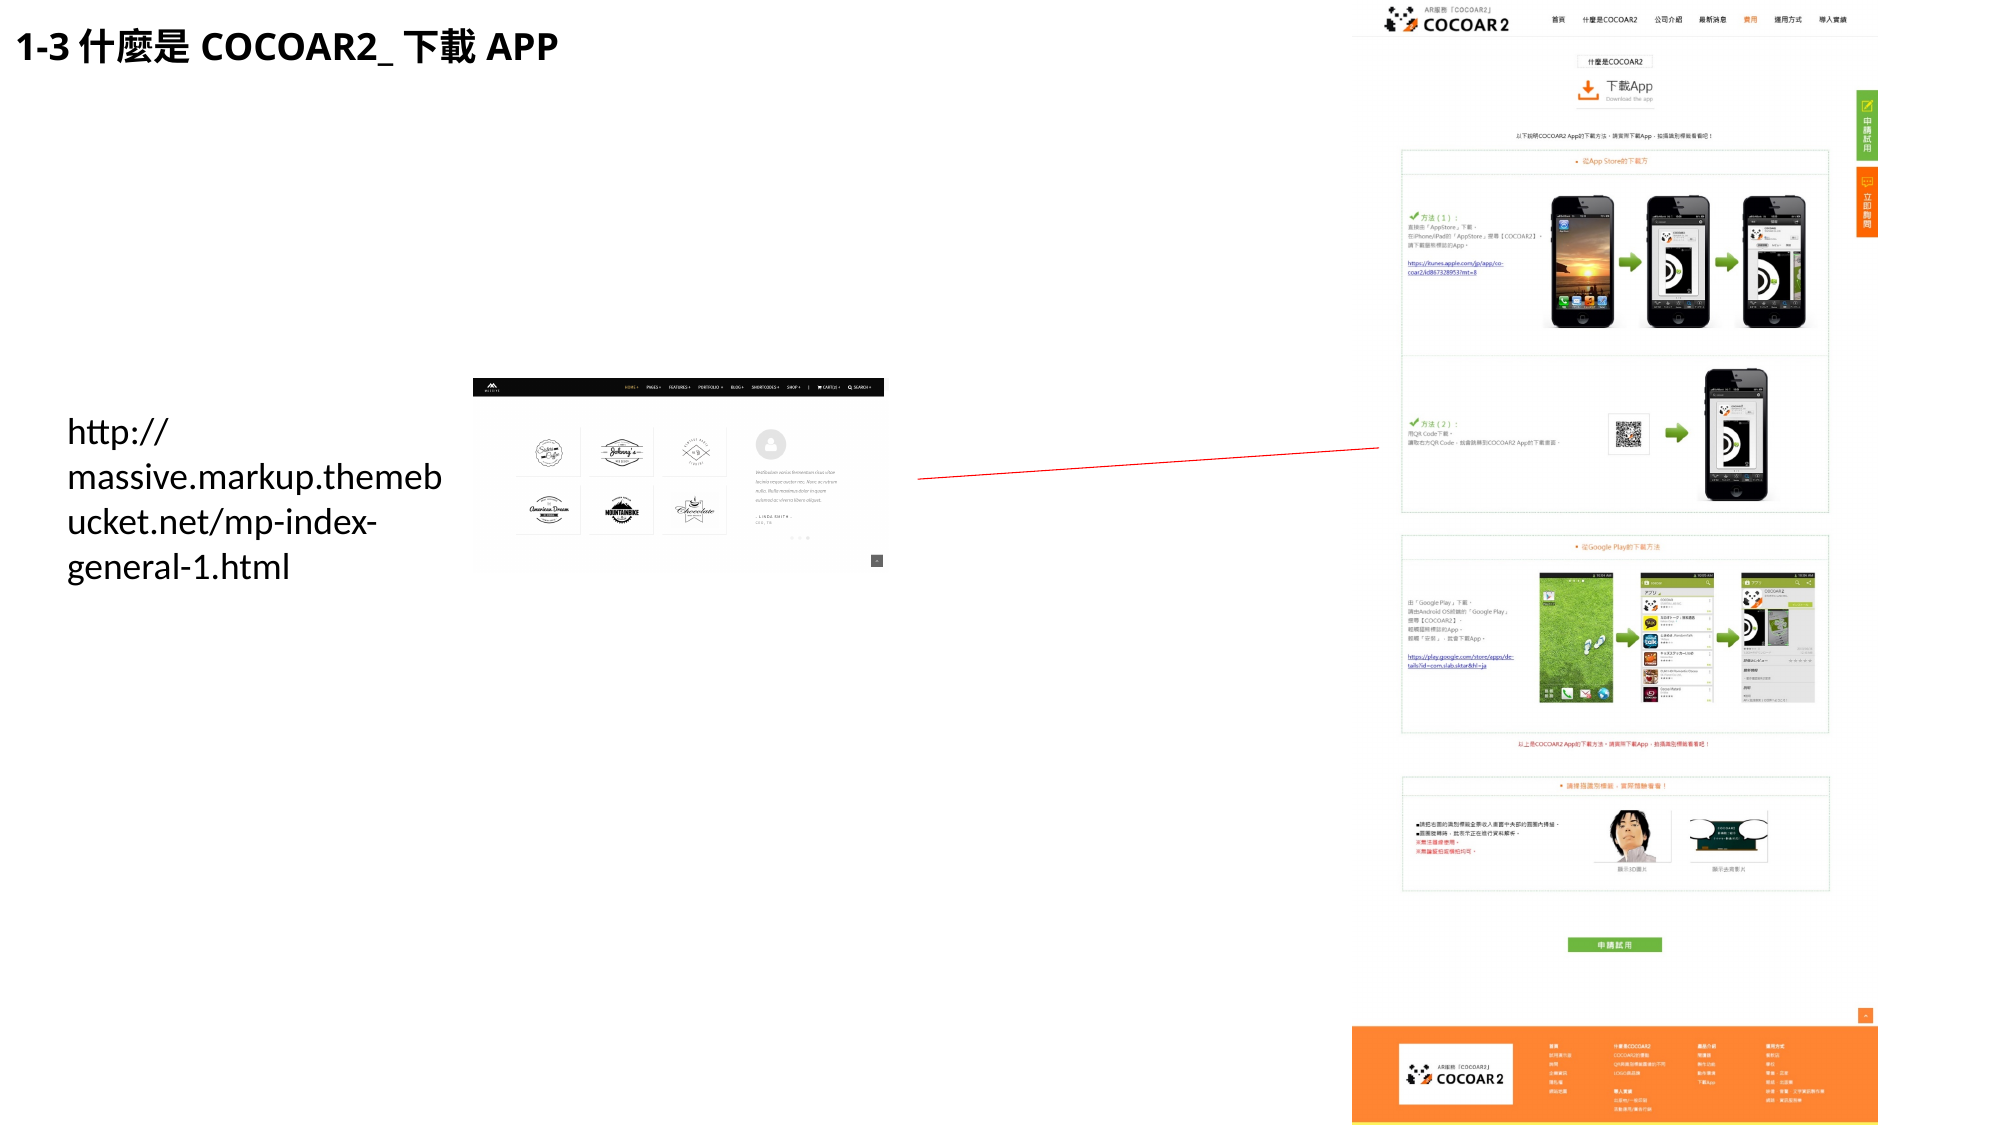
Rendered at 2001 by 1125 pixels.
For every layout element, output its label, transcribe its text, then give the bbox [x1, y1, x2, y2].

text_box 1-3什麼是COCOAR2_下載APP [0, 0, 1352, 103]
text_box http://massive.markup.themebucket.net/mp-index-general-1.html [52, 399, 474, 595]
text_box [917, 447, 1380, 480]
picture [1352, 0, 1878, 1125]
picture [473, 378, 889, 573]
